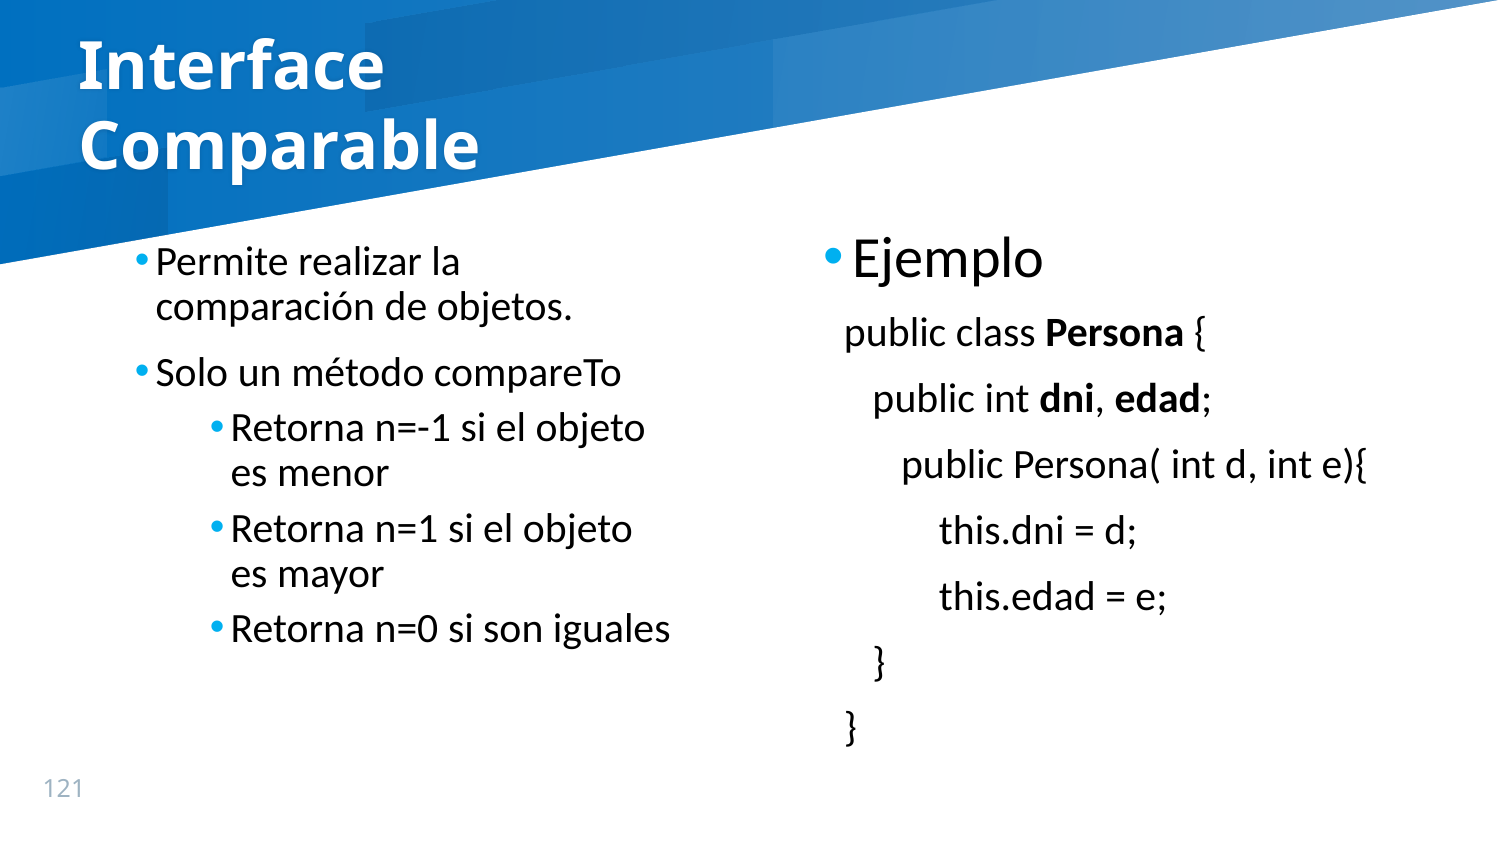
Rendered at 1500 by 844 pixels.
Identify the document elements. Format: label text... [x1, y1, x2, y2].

text_box Permite realizar la comparación de objetos. Solo un método compareTo Retorna n=-1 si el objeto es menor Retorna n=1 si el objeto es mayor Retorna n=0 si son iguales [103, 224, 692, 760]
slide_number 121 [42, 766, 122, 807]
text_box Ejemplo public class Persona { public int dni, edad; public Persona( int d, int e){ this.dni = d; this.edad = e; } } [799, 212, 1406, 748]
title Interface Comparable [78, 21, 1136, 184]
